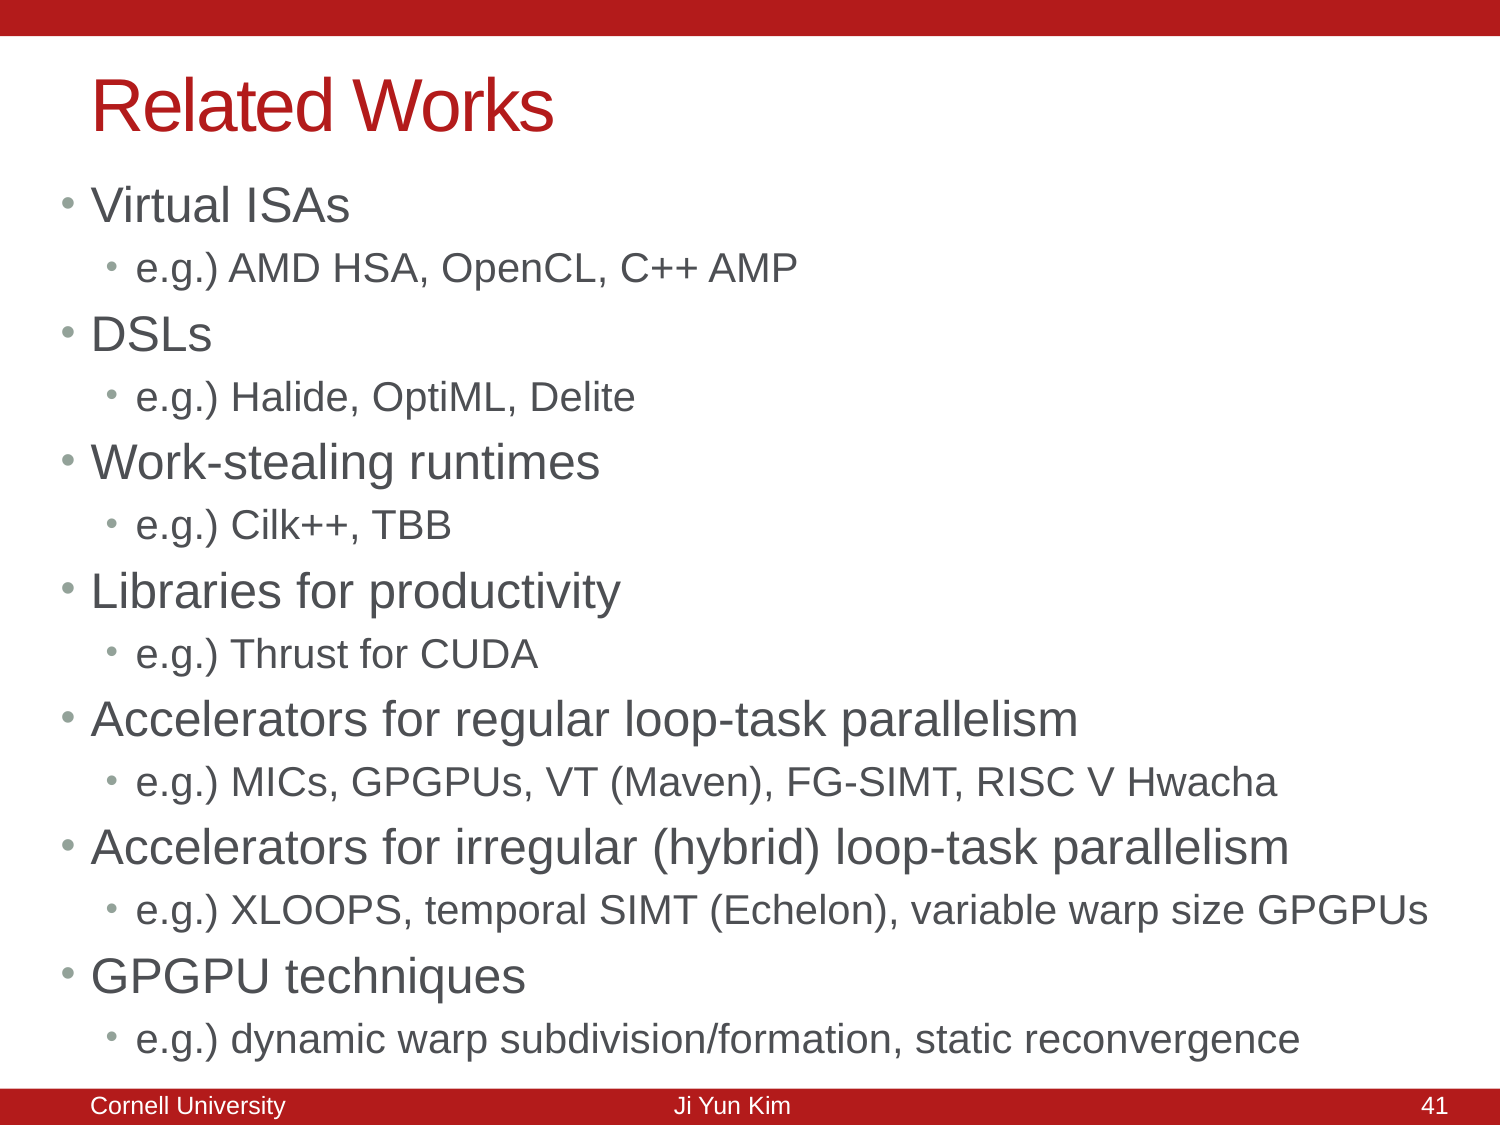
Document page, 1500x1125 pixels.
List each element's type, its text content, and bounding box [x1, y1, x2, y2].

slide_number 41 [1114, 1074, 1464, 1125]
title Related Works [75, 37, 1425, 165]
list Virtual ISAs e.g.) AMD HSA, OpenCL, C++ AMP DSLs e.g.) Halide, OptiML, Delite Work-stealing runtimes e.g.) Cilk++, TBB Libraries for productivity e.g.) Thrust for CUDA Accelerators for regular loop-task parallelism e.g.) MICs, GPGPUs, VT (Maven), FG-SIMT, RISC V Hwacha Accelerators for irregular (hybrid) loop-task parallelism e.g.) XLOOPS, temporal SIMT (Echelon), variable warp size GPGPUs GPGPU techniques e.g.) dynamic warp subdivision/formation, static reconvergence [45, 165, 1464, 1075]
